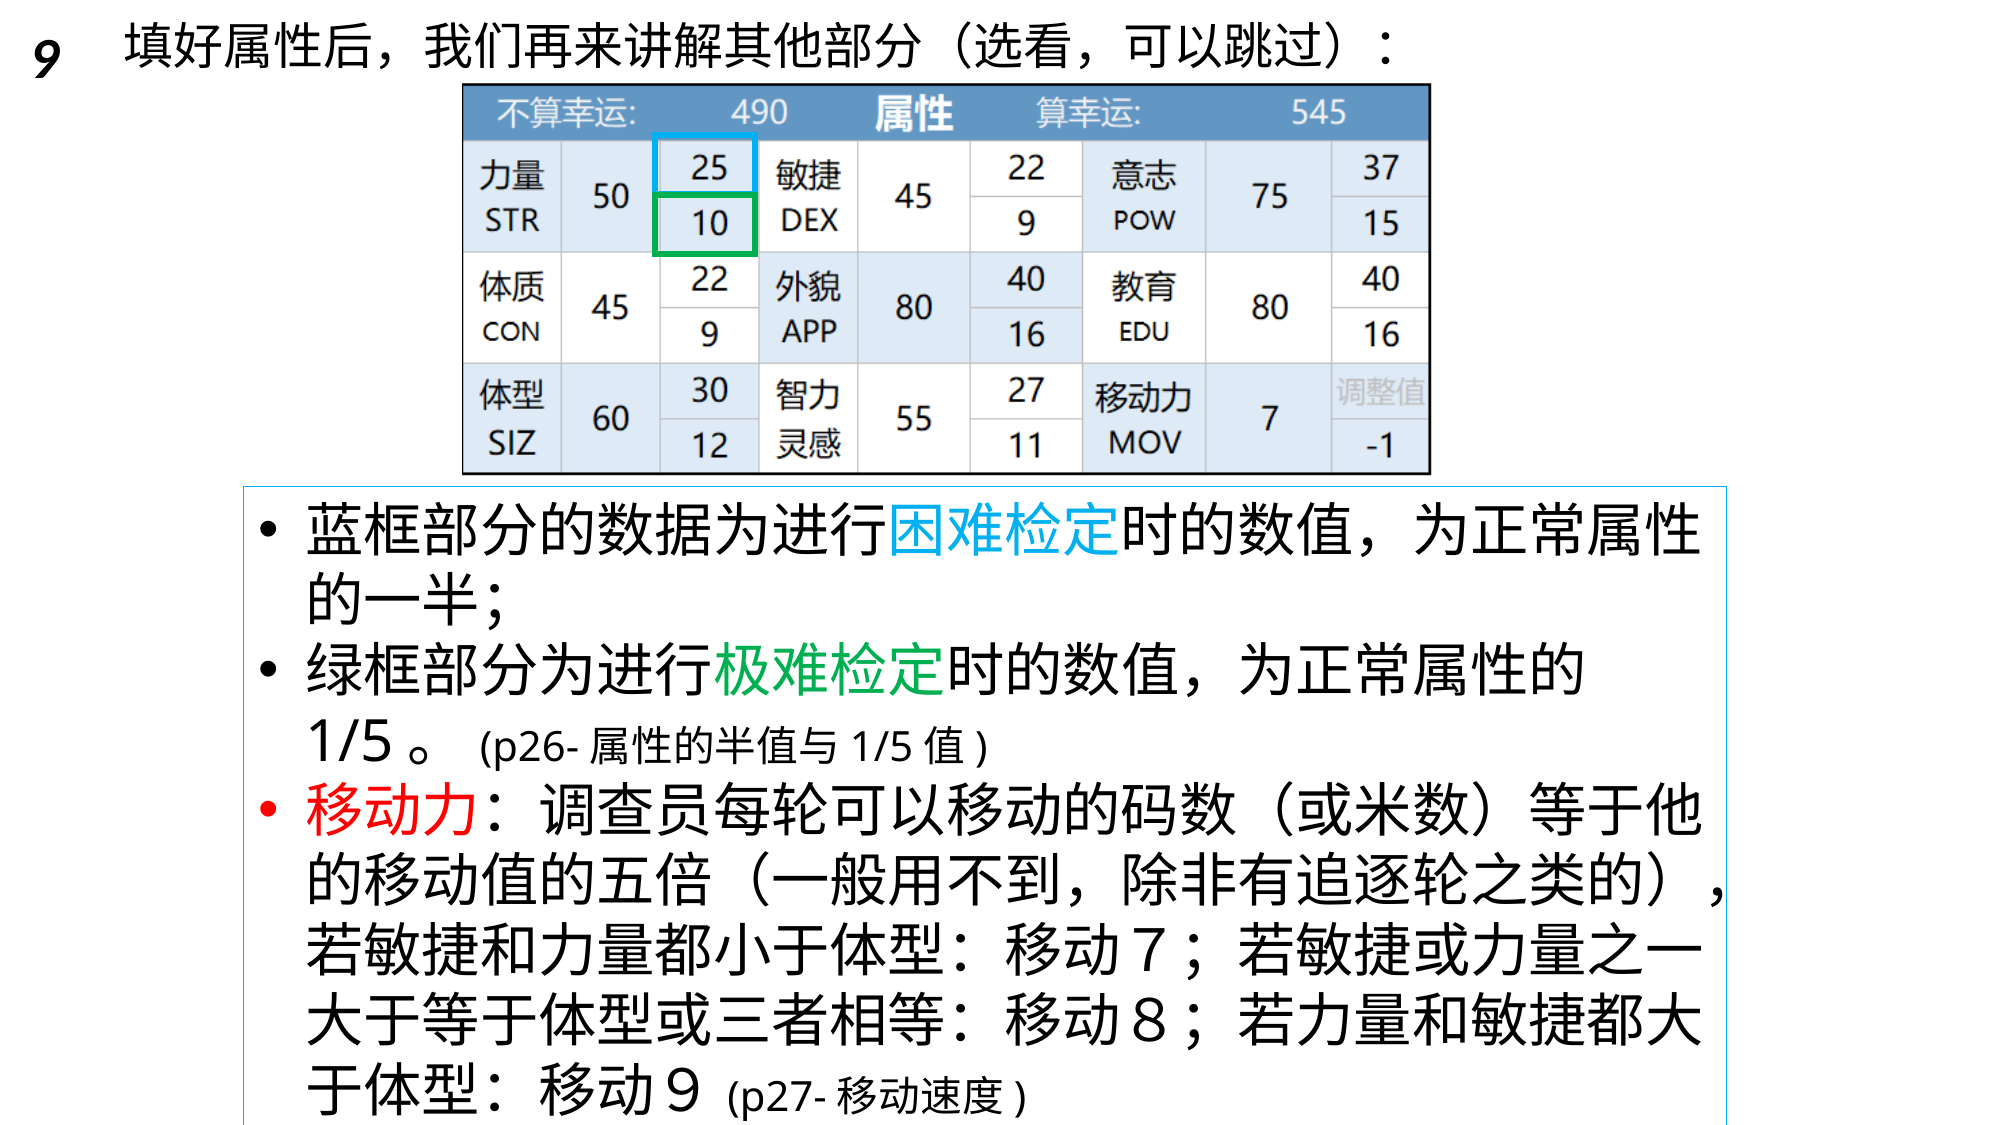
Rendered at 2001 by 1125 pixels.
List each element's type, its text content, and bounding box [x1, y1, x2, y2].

picture [462, 82, 1434, 478]
text_box 填好属性后，我们再来讲解其他部分（选看，可以跳过）： [108, 6, 1627, 82]
text_box 9 [14, 12, 79, 98]
text_box 蓝框部分的数据为进行困难检定时的数值，为正常属性的一半； 绿框部分为进行极难检定时的数值，为正常属性的1/5。(p26-属性的半值与1/5值) 移动力：调查员每轮可以移动的码数（或米数）等于他的移动值的五倍（一般用不到，除非有追逐轮之类的），若敏捷和力量都小于体型：移动７；若敏捷或力量之一大于等于体型或三者相等：移动８；若力量和敏捷都大于体型：移动９(p27-移动速度) [243, 486, 1727, 1125]
